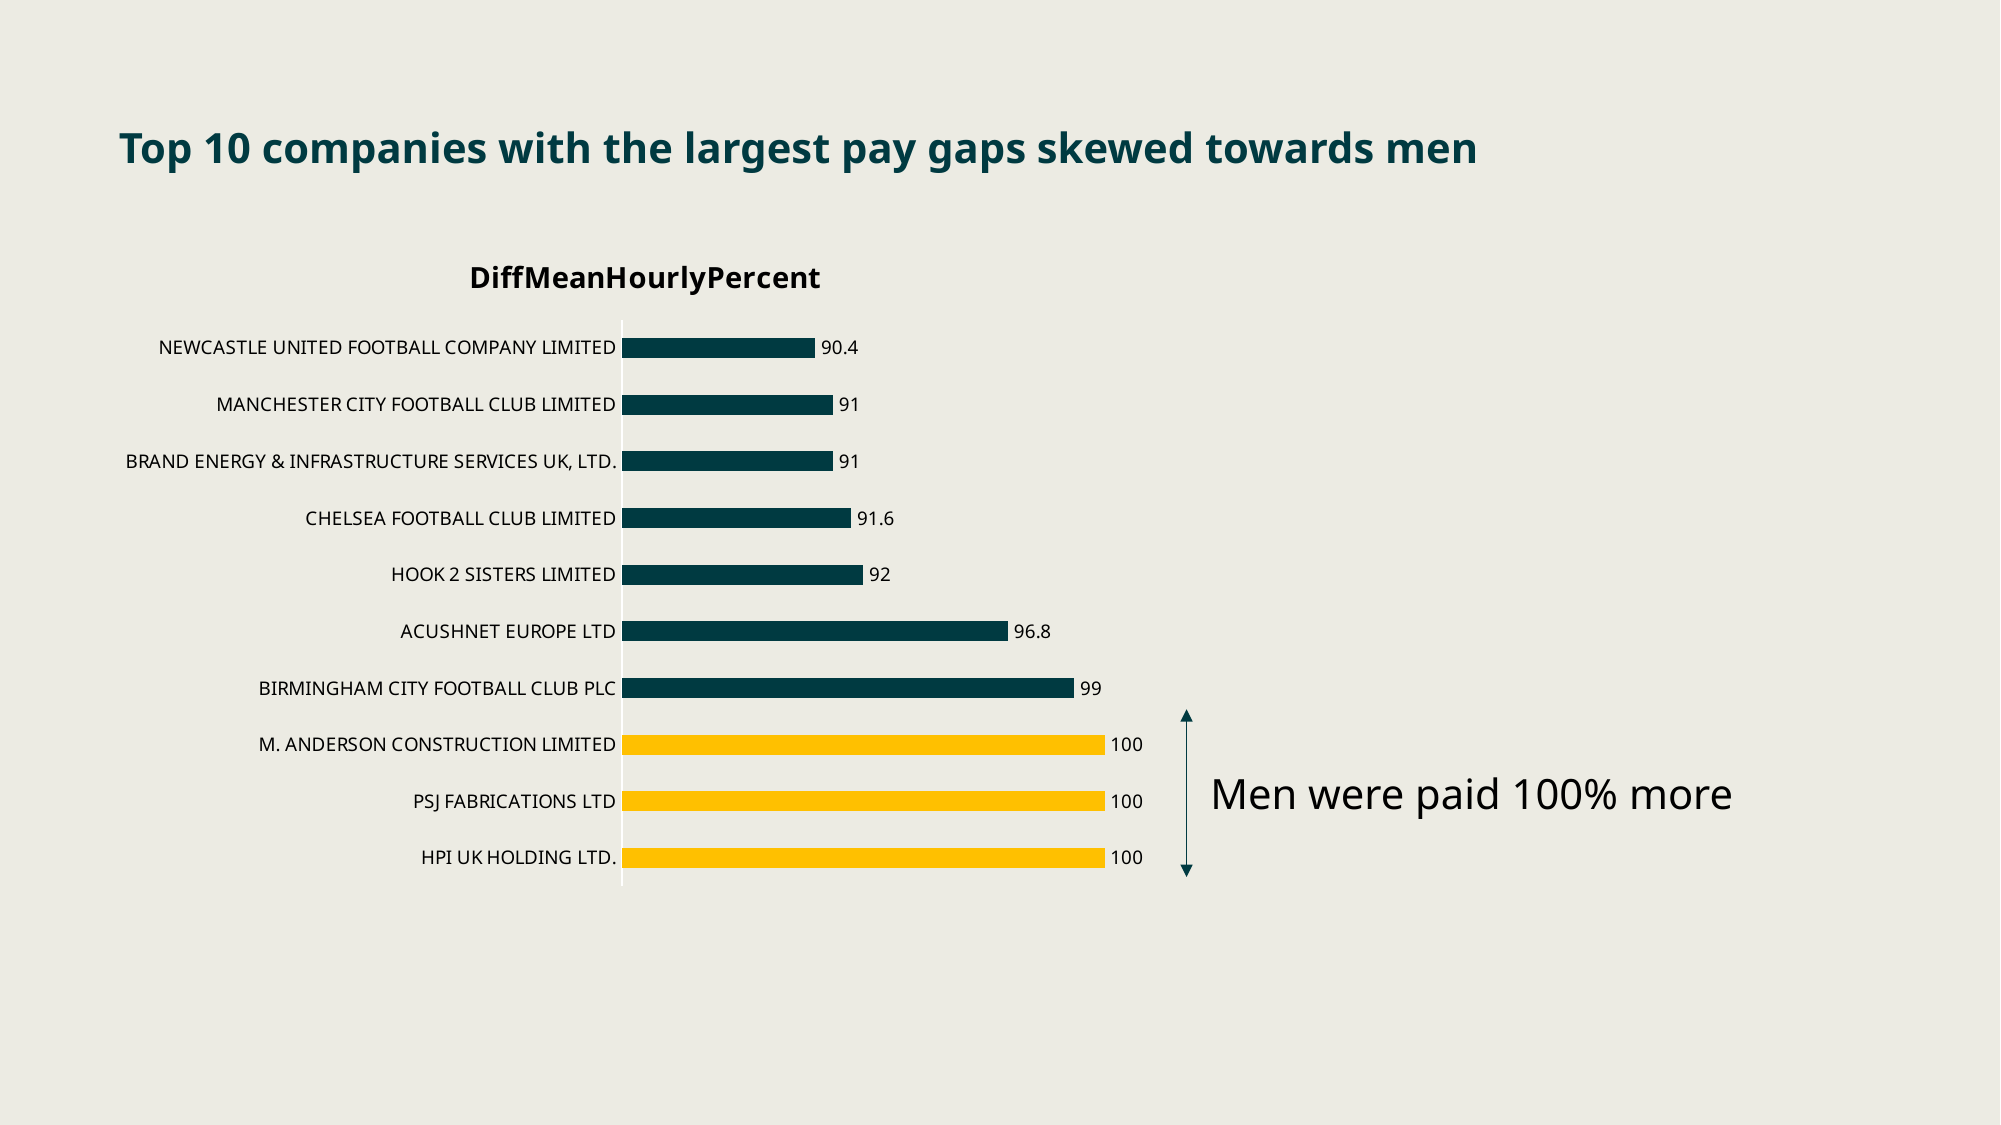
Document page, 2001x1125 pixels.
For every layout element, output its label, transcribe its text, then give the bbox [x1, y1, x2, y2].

text_box Men were paid 100% more [1195, 760, 1749, 826]
title Top 10 companies with the largest pay gaps skewed towards men [103, 104, 1896, 227]
chart [103, 226, 1187, 900]
